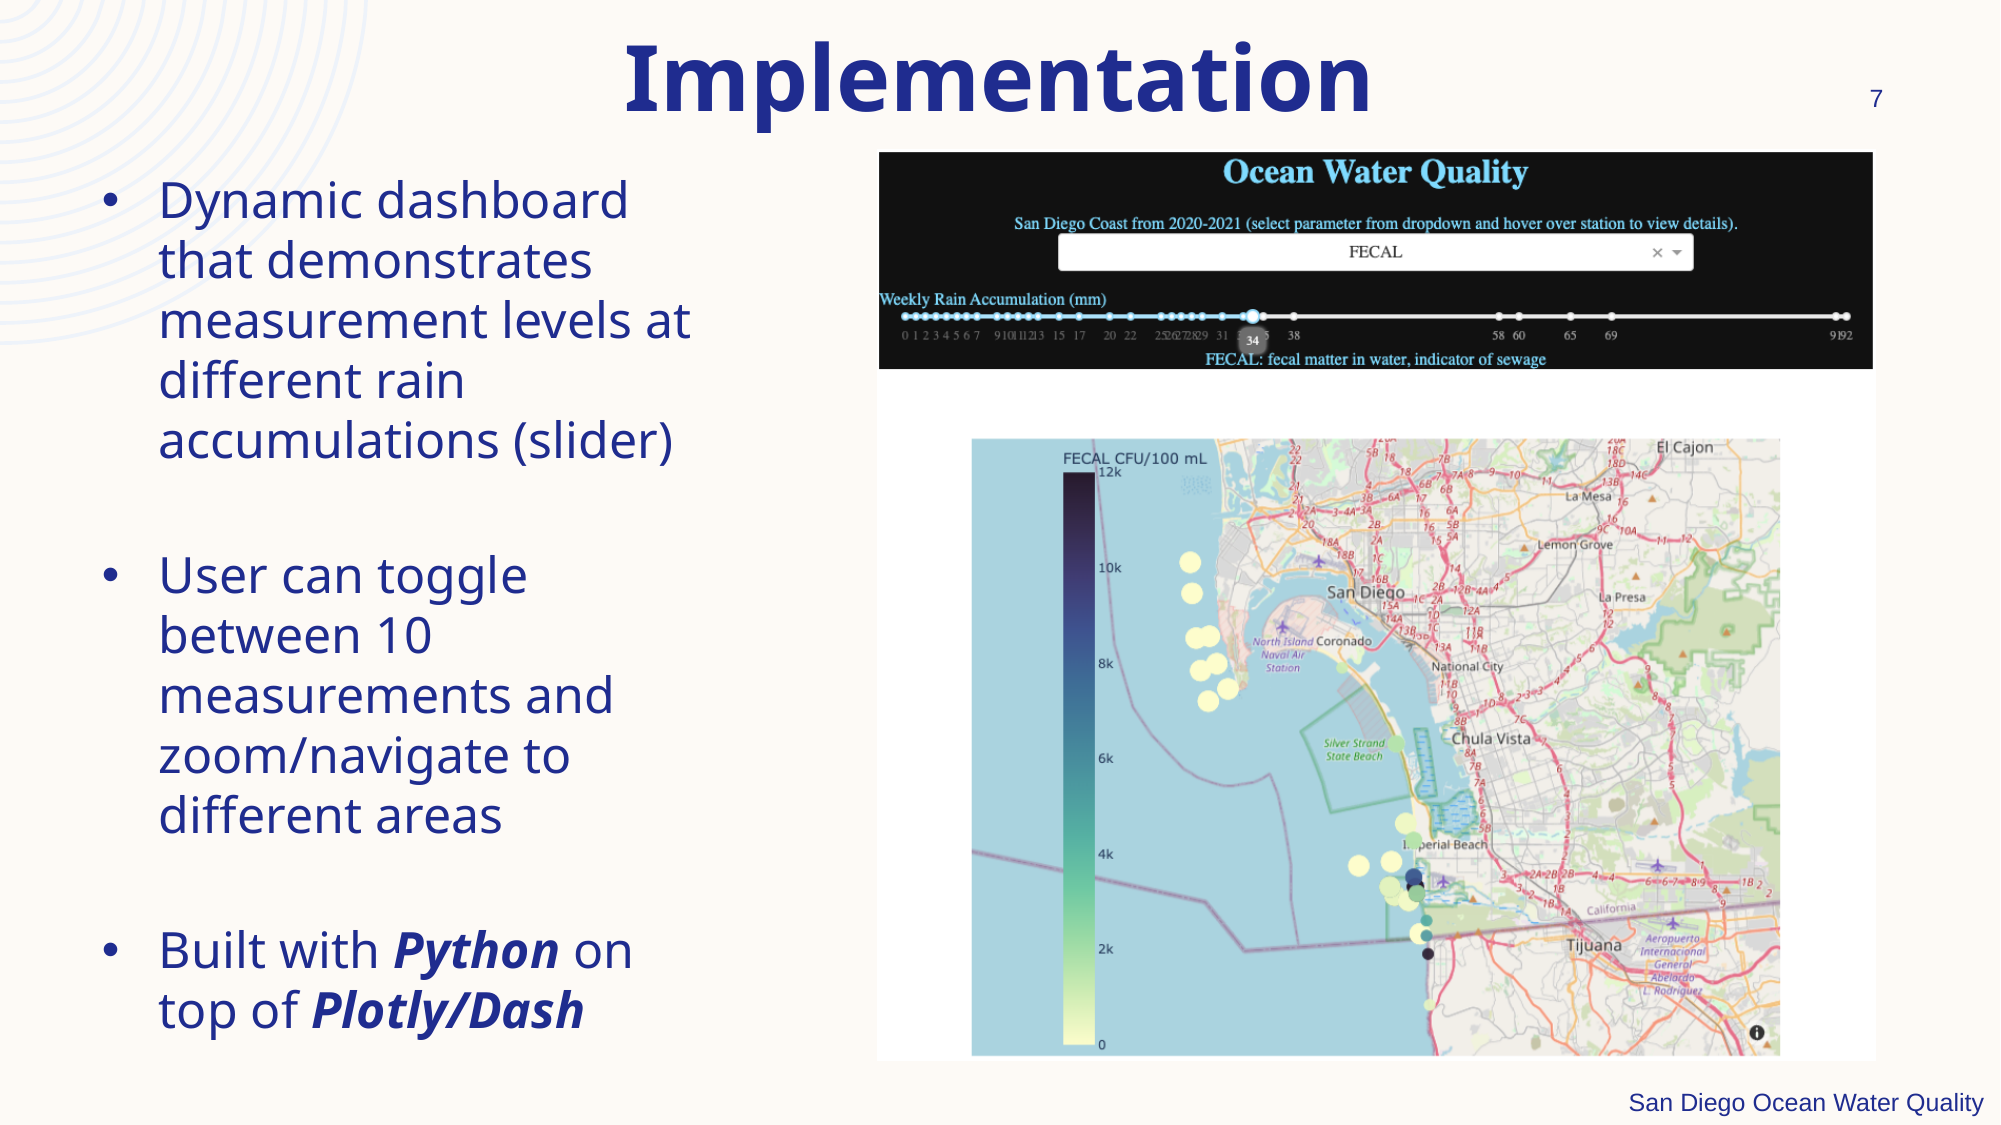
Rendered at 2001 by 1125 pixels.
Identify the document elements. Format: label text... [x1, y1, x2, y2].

title Implementation [124, 11, 1876, 138]
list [876, 149, 1876, 1061]
text_box Dynamic dashboard that demonstrates measurement levels at different rain accumulations (slider) User can toggle between 10 measurements and zoom/navigate to different areas Built with Python on top of Plotly/Dash [86, 161, 737, 1063]
slide_number 7 [1795, 75, 1958, 120]
footer San Diego Ocean Water Quality [1475, 1078, 2000, 1124]
